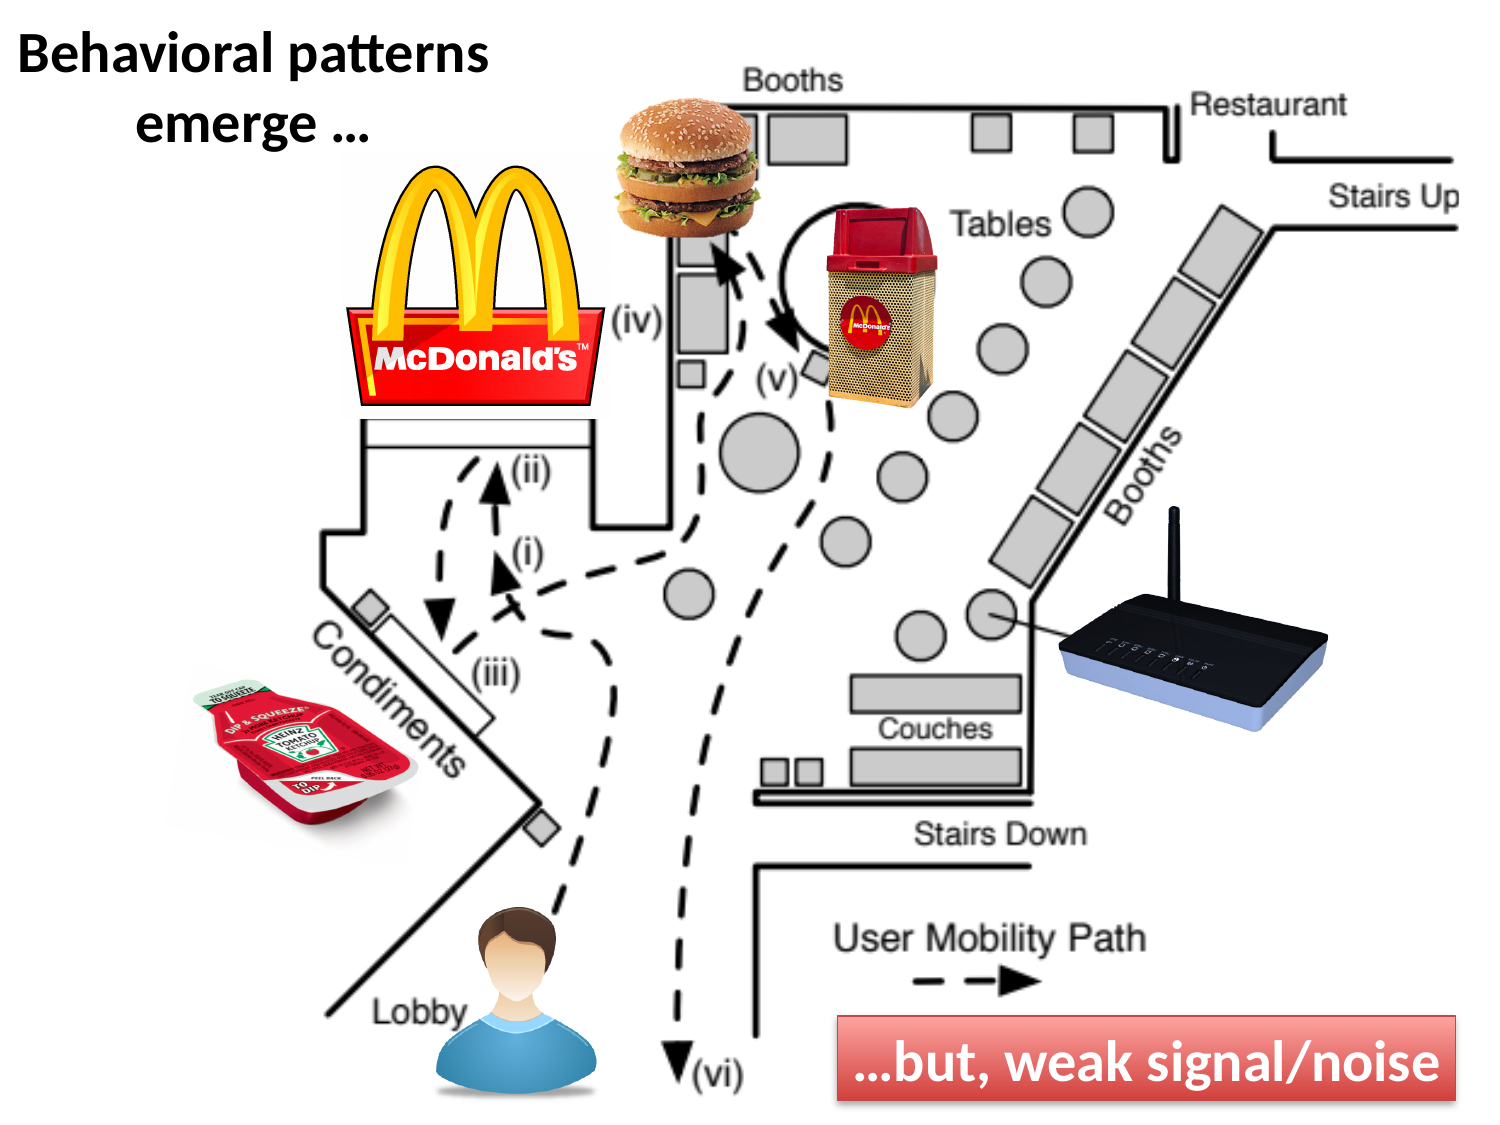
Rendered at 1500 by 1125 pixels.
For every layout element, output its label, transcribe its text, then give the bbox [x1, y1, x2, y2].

text_box Behavioral patterns emerge … [3, 7, 518, 162]
picture [164, 58, 1460, 1107]
